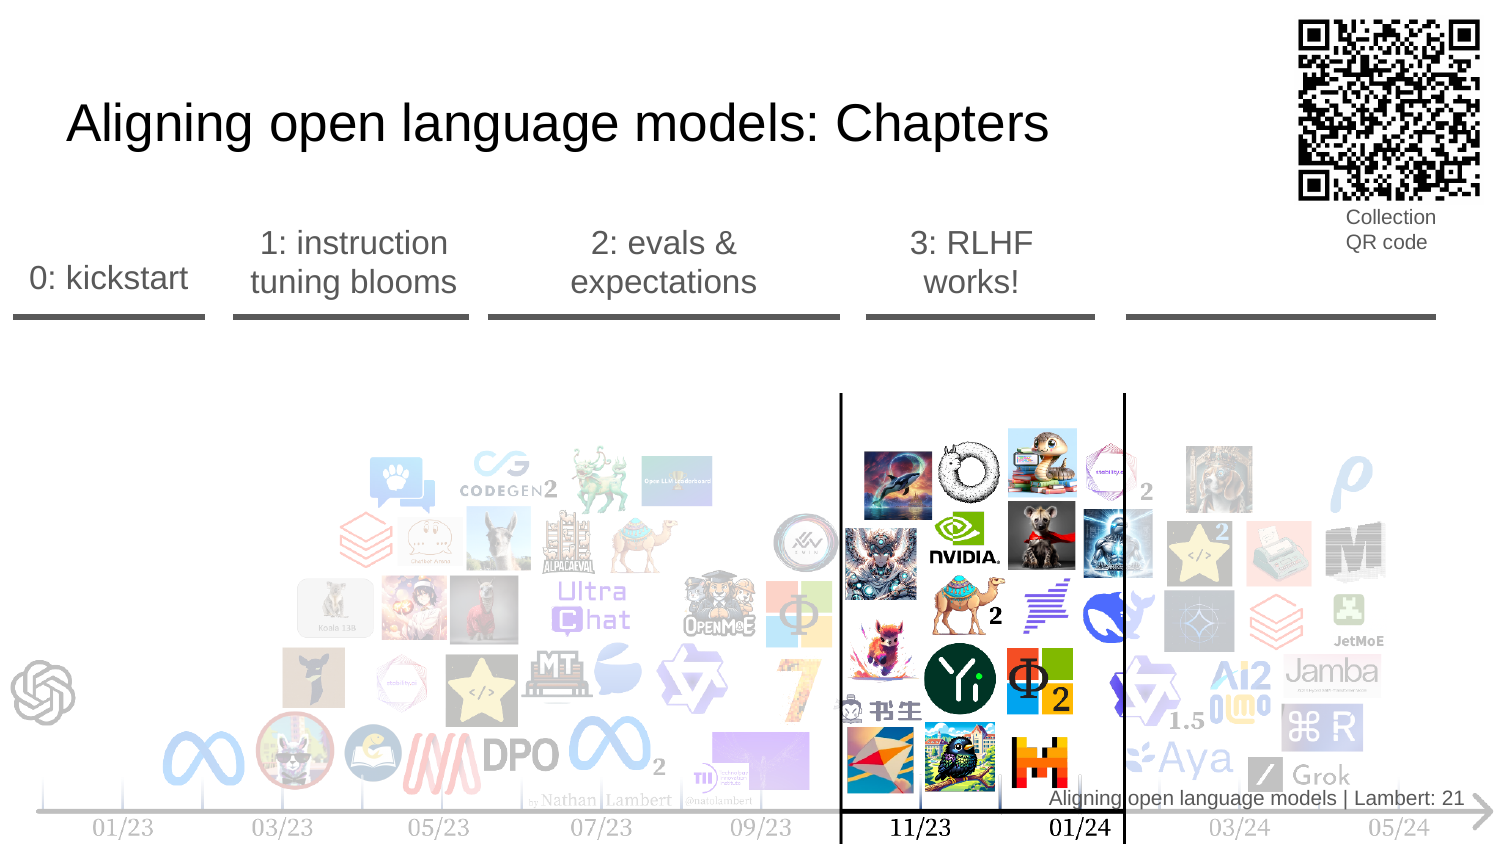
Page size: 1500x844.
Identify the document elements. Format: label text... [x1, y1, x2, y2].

text_box 0: kickstart [13, 241, 205, 312]
title Aligning open language models: Chapters [51, 72, 1289, 167]
text_box 3: RLHF works! [847, 205, 1096, 316]
picture [1294, 14, 1484, 205]
text_box 2: evals & expectations [487, 205, 841, 316]
text_box 1: instruction tuning blooms [228, 205, 481, 316]
picture [0, 393, 1500, 844]
text_box Collection QR code [1330, 188, 1500, 269]
